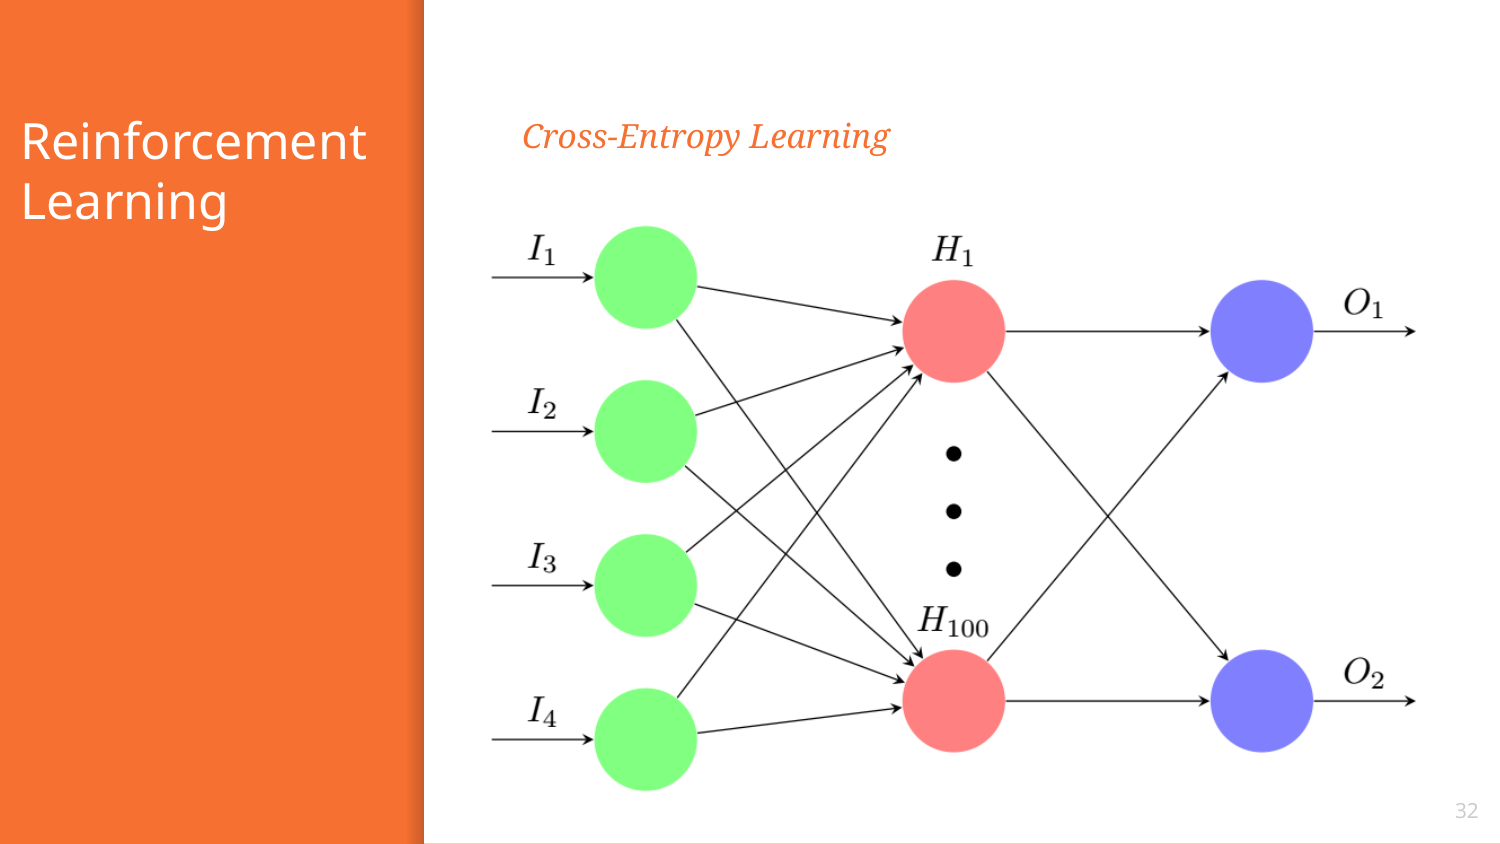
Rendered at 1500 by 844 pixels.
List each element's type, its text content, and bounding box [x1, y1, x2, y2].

title Reinforcement Learning [5, 94, 409, 748]
slide_number 32 [1403, 779, 1494, 844]
list Cross-Entropy Learning [506, 94, 1425, 210]
picture [472, 211, 1426, 798]
